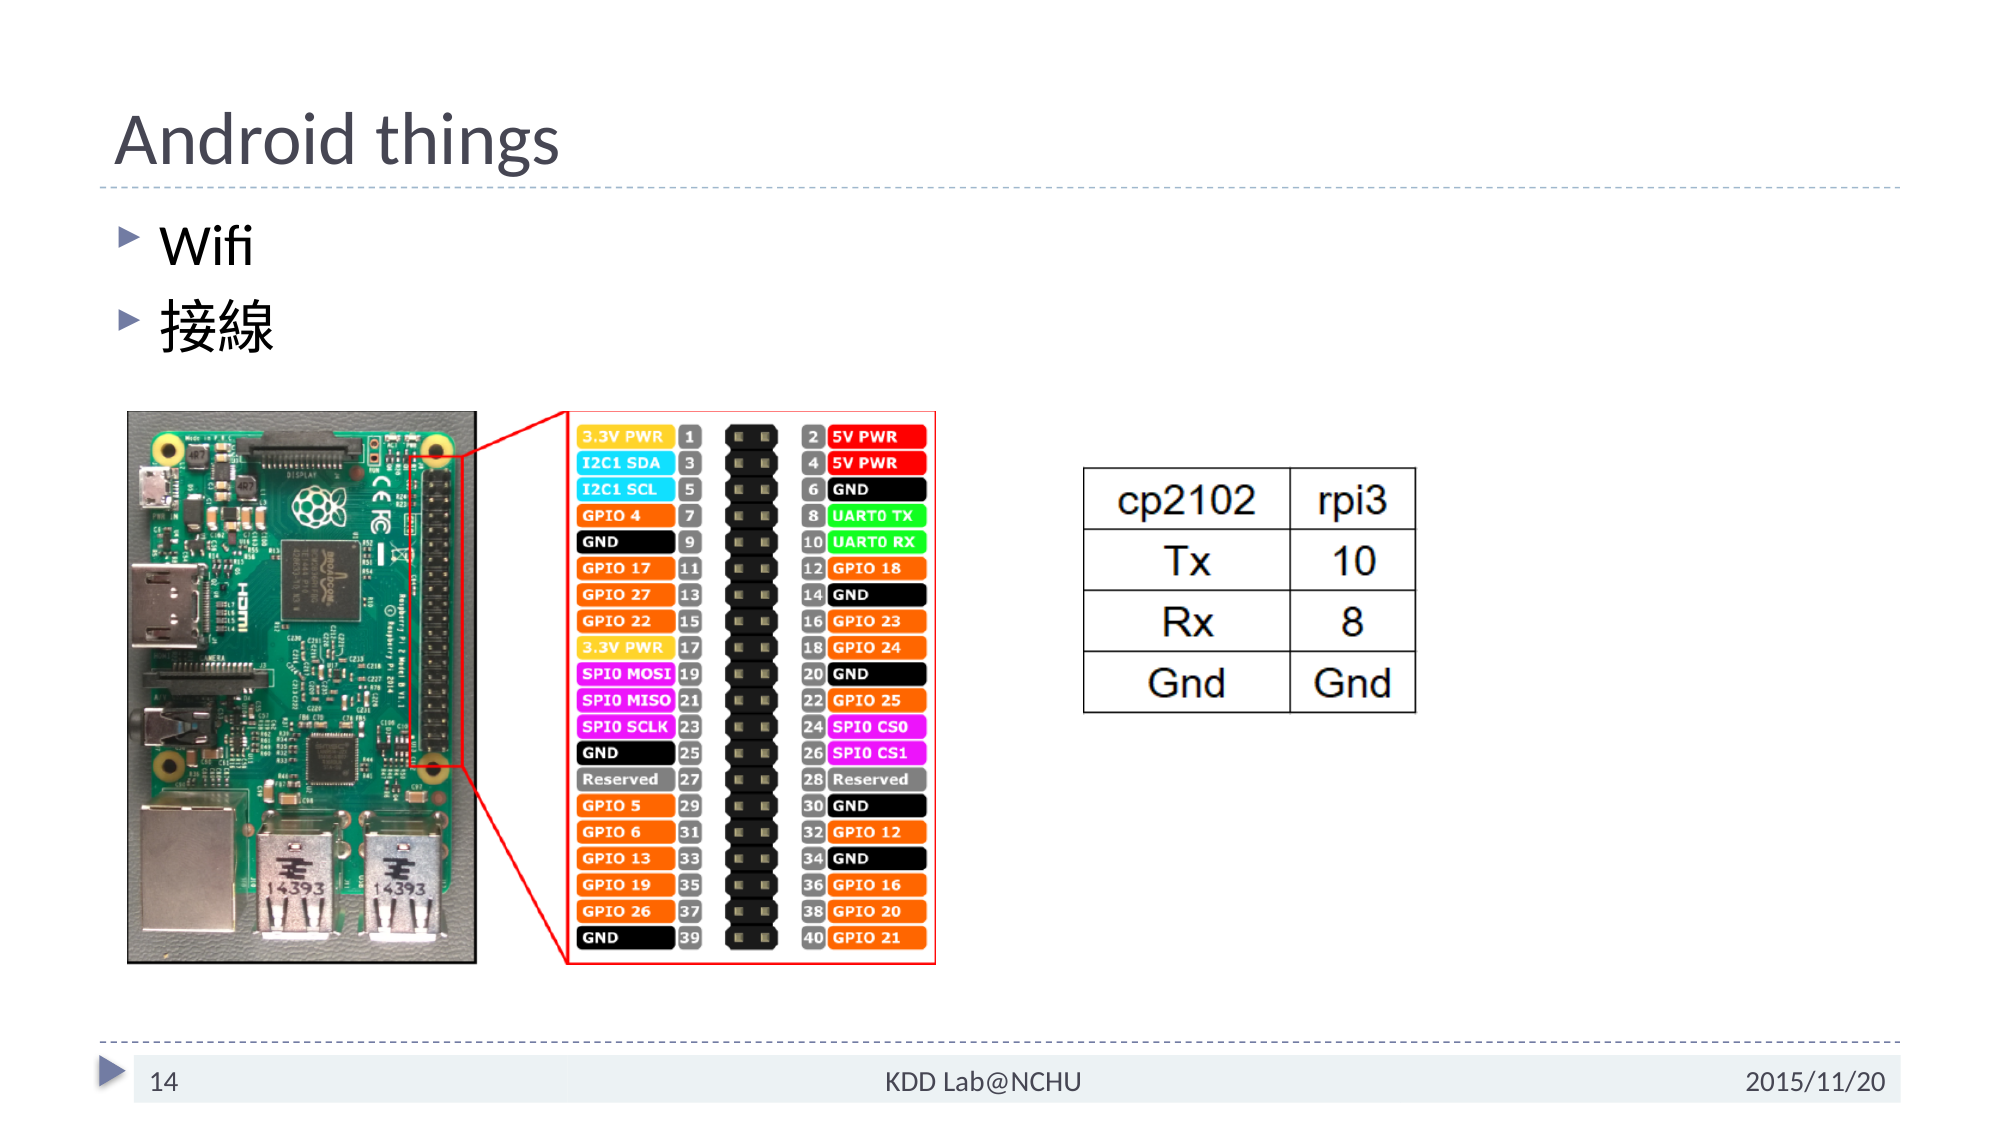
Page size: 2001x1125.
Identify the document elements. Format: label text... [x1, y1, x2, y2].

footer KDD Lab@NCHU [568, 1055, 1401, 1103]
list Wifi 接線 [99, 200, 1900, 1010]
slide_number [1401, 1055, 1901, 1103]
title Android things [99, 24, 1900, 188]
slide_number 14 [133, 1055, 568, 1103]
picture [1083, 466, 1419, 716]
picture [126, 411, 937, 966]
